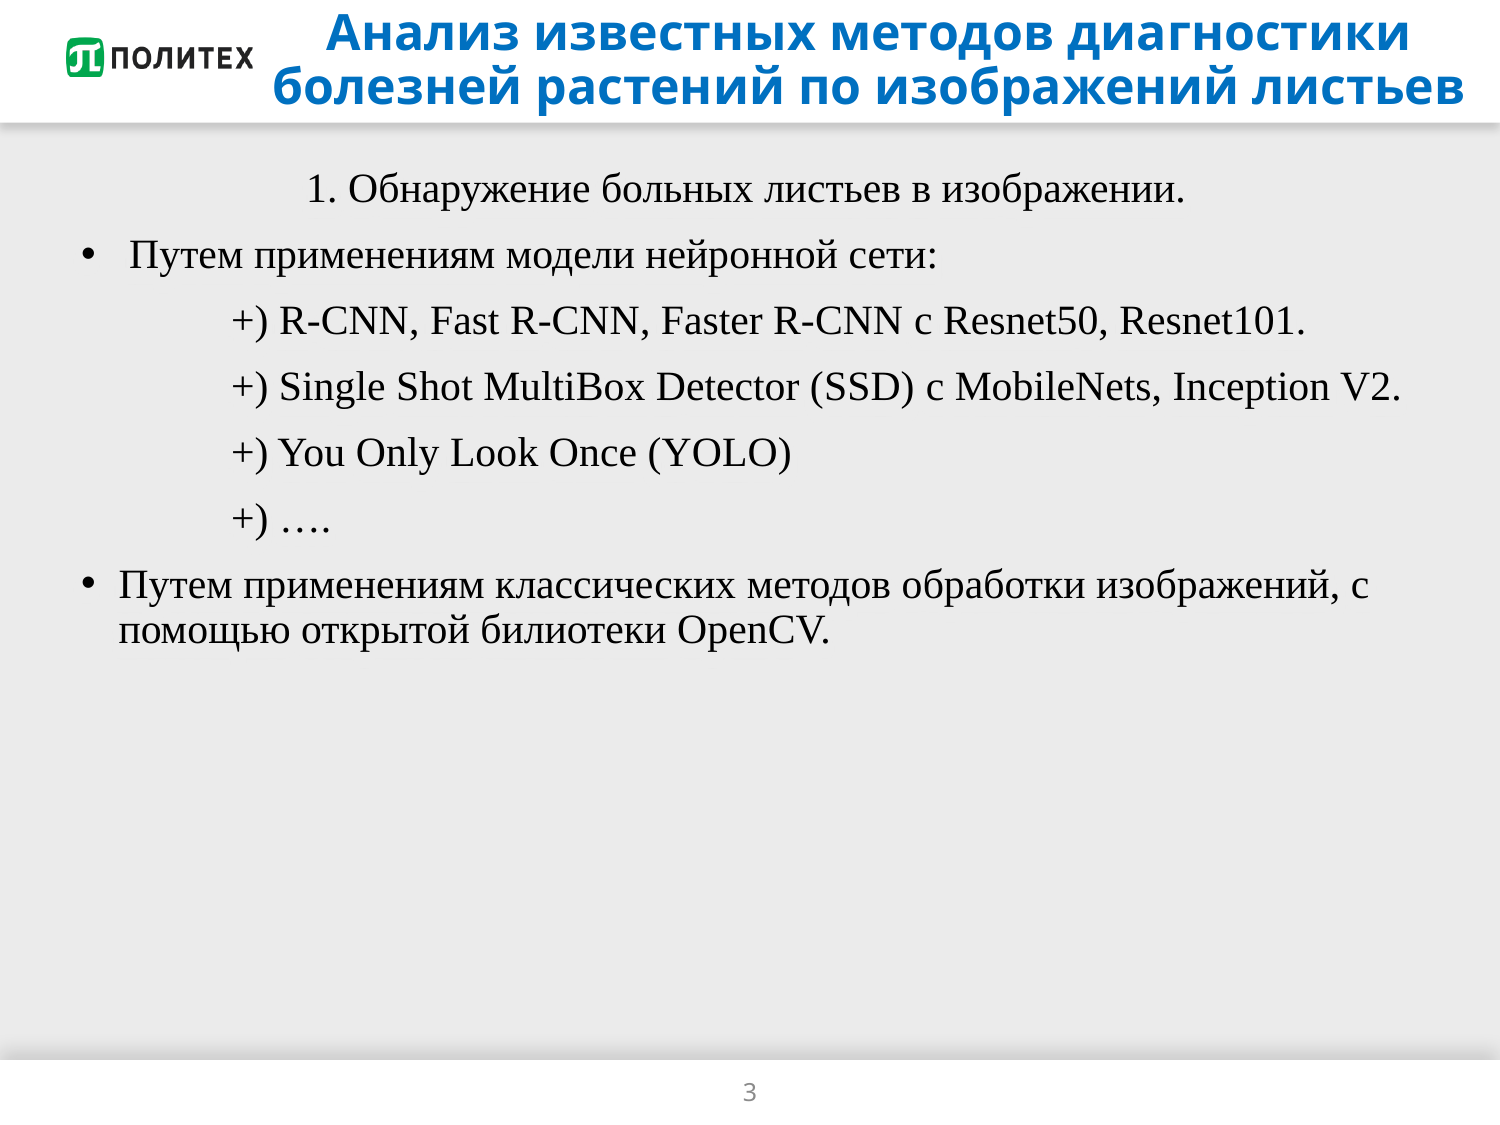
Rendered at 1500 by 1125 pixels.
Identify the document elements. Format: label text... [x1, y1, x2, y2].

title Анализ известных методов диагностики болезней растений по изображений листьев [256, 14, 1483, 110]
slide_number 3 [581, 1063, 919, 1124]
list 1. Обнаружение больных листьев в изображении. Путем применениям модели нейронной сети: +) R-CNN, Fast R-CNN, Faster R-CNN с Resnet50, Resnet101. +) Single Shot MultiBox Detector (SSD) с MobileNets, Inception V2. +) You Only Look Once (YOLO) +) …. Путем применениям классических методов обработки изображений, с помощью открытой билиотеки OpenCV. [66, 159, 1426, 997]
